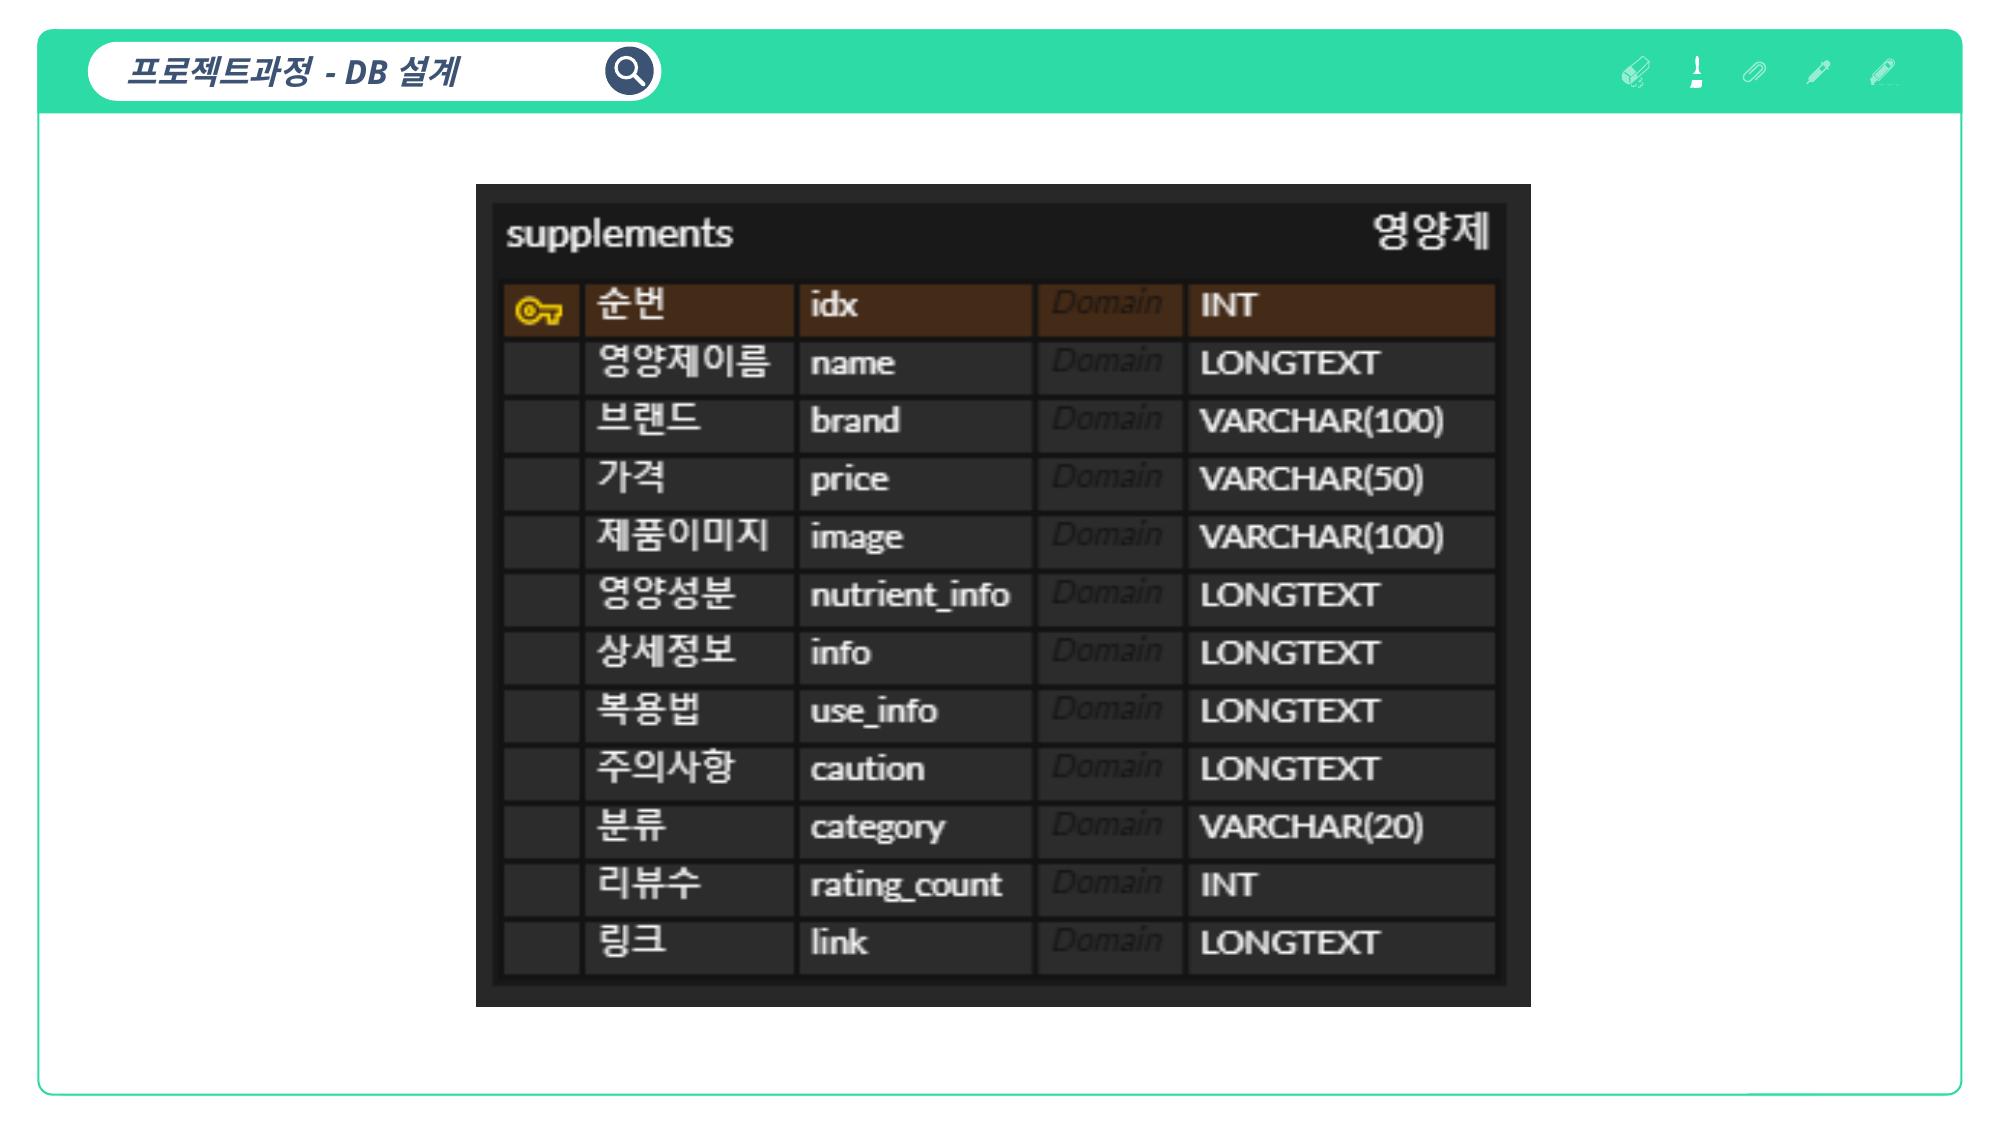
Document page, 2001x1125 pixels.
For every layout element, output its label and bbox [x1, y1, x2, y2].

picture [475, 183, 1532, 1008]
text_box [38, 30, 1962, 1095]
